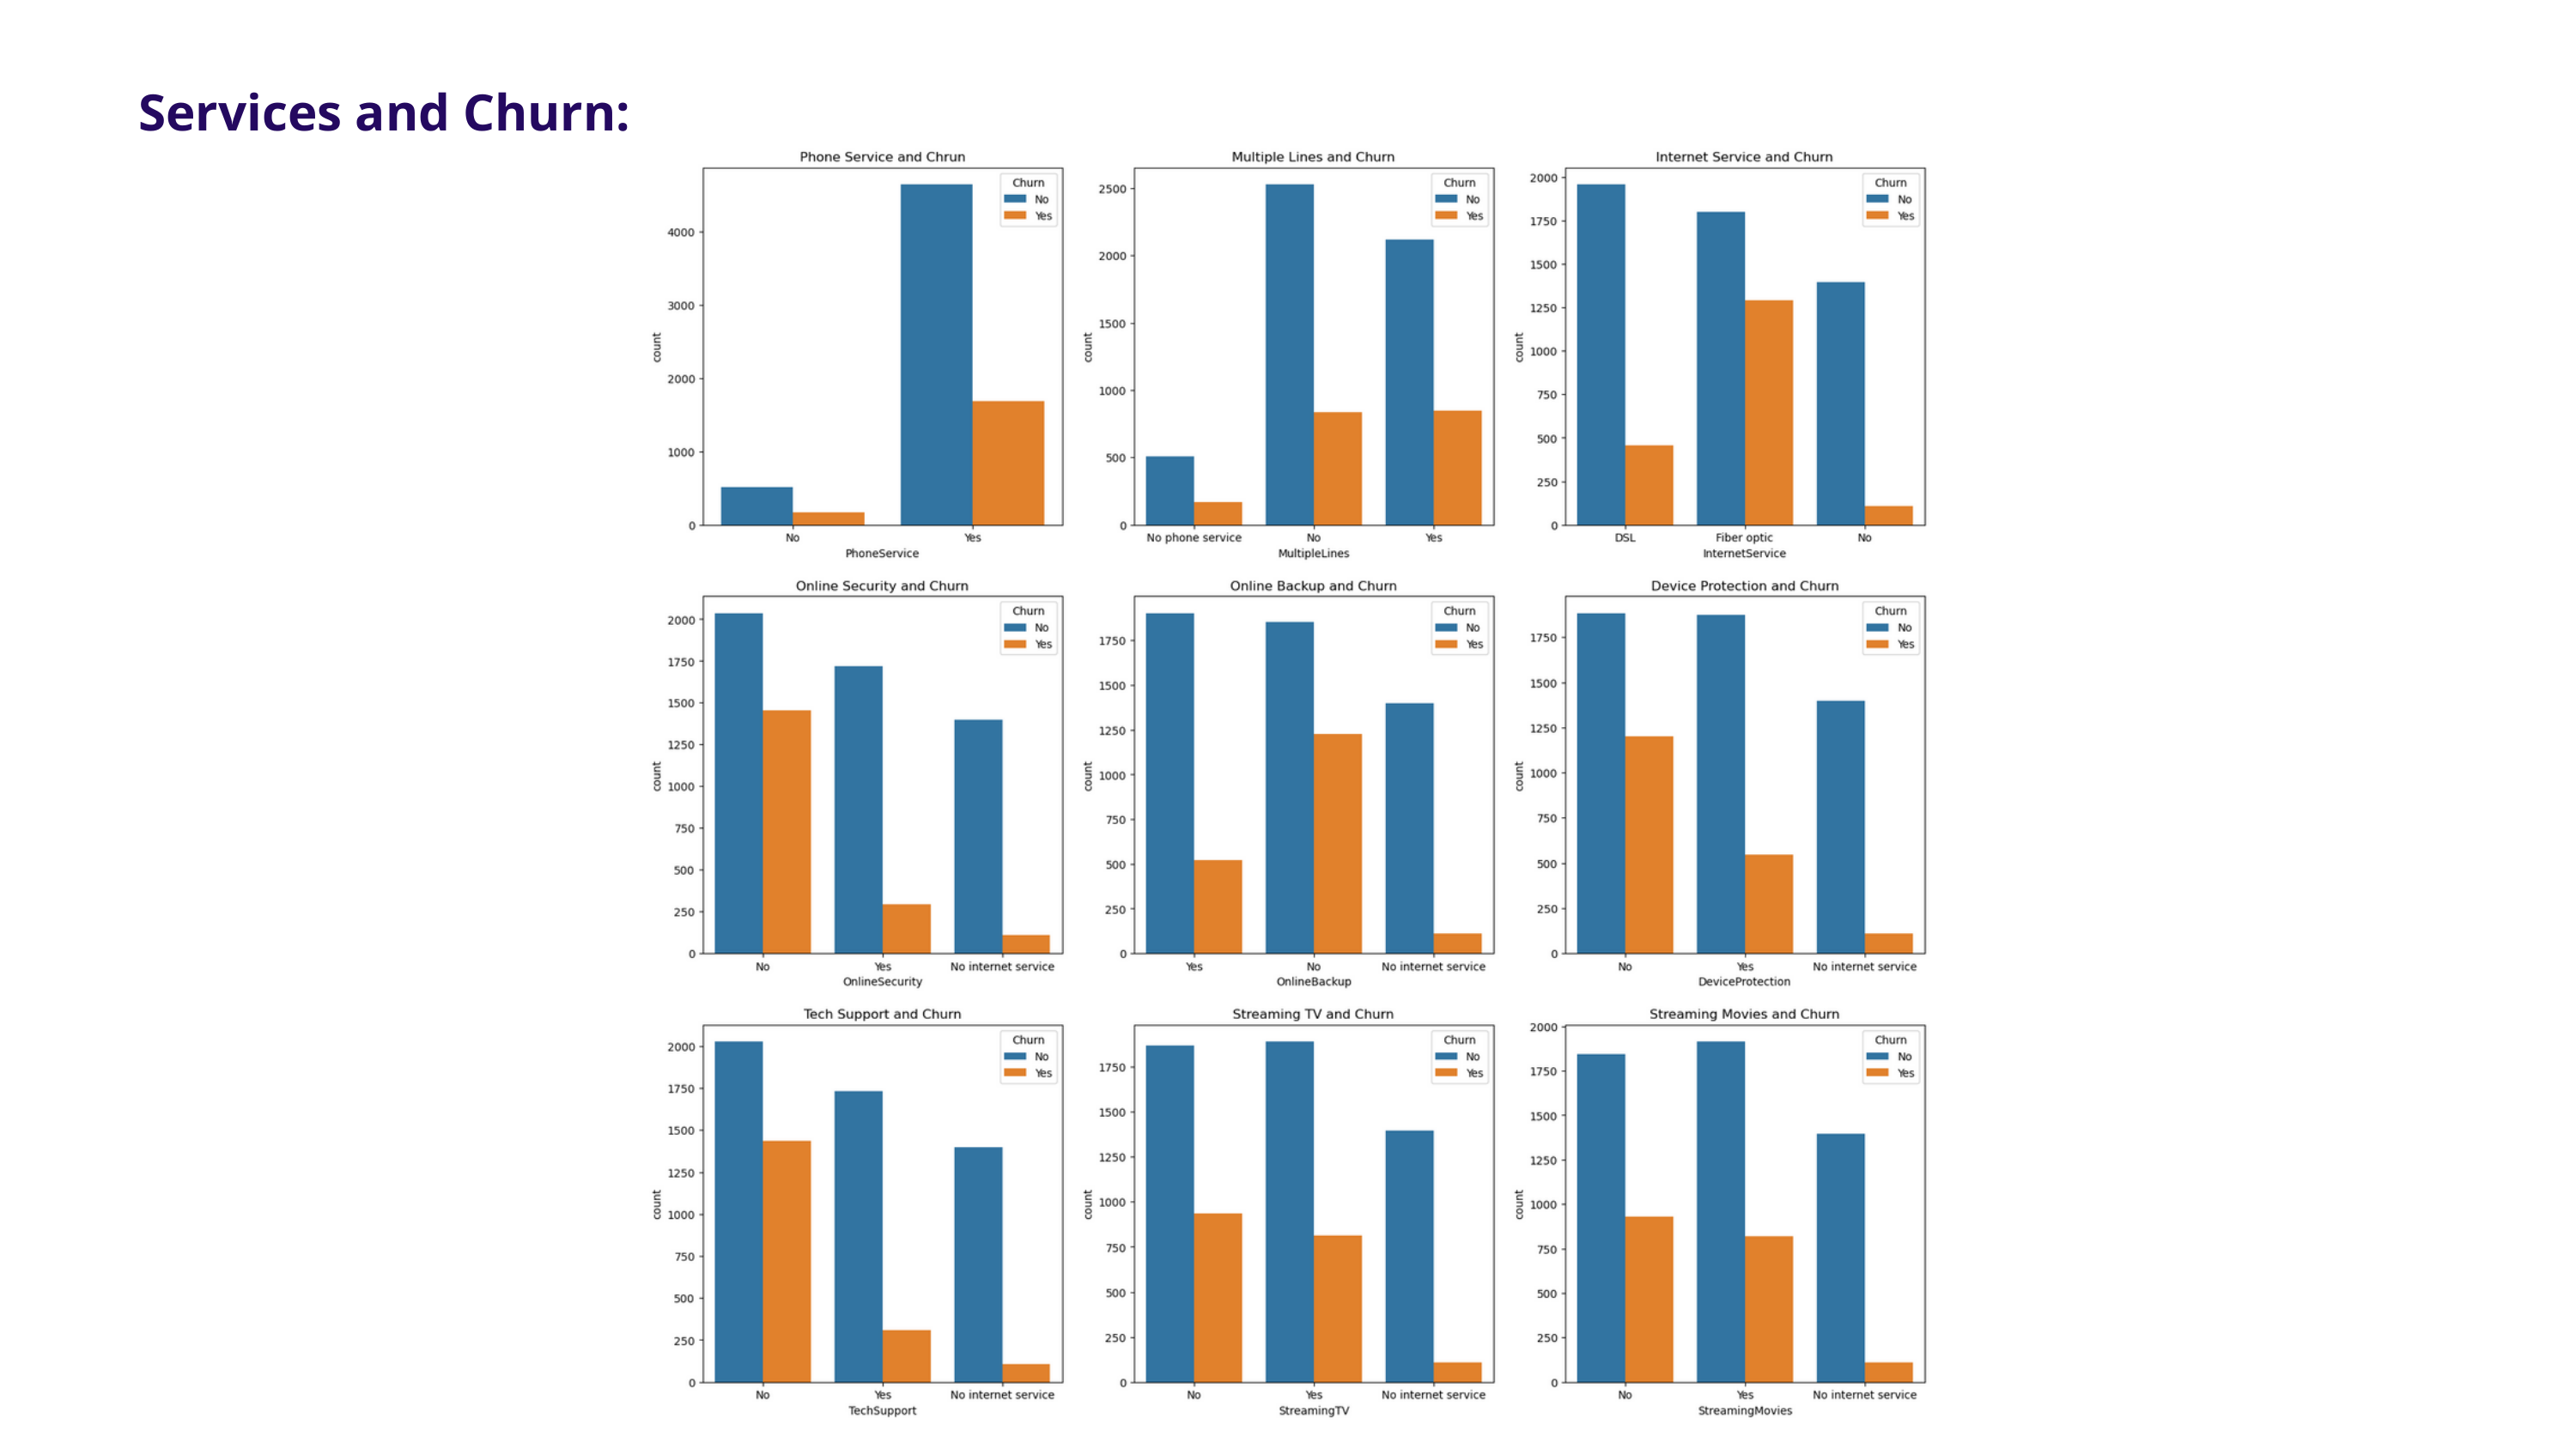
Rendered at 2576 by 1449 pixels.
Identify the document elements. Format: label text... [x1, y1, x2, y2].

text_box Services and Churn: [129, 70, 641, 141]
text_box [644, 144, 1932, 1424]
